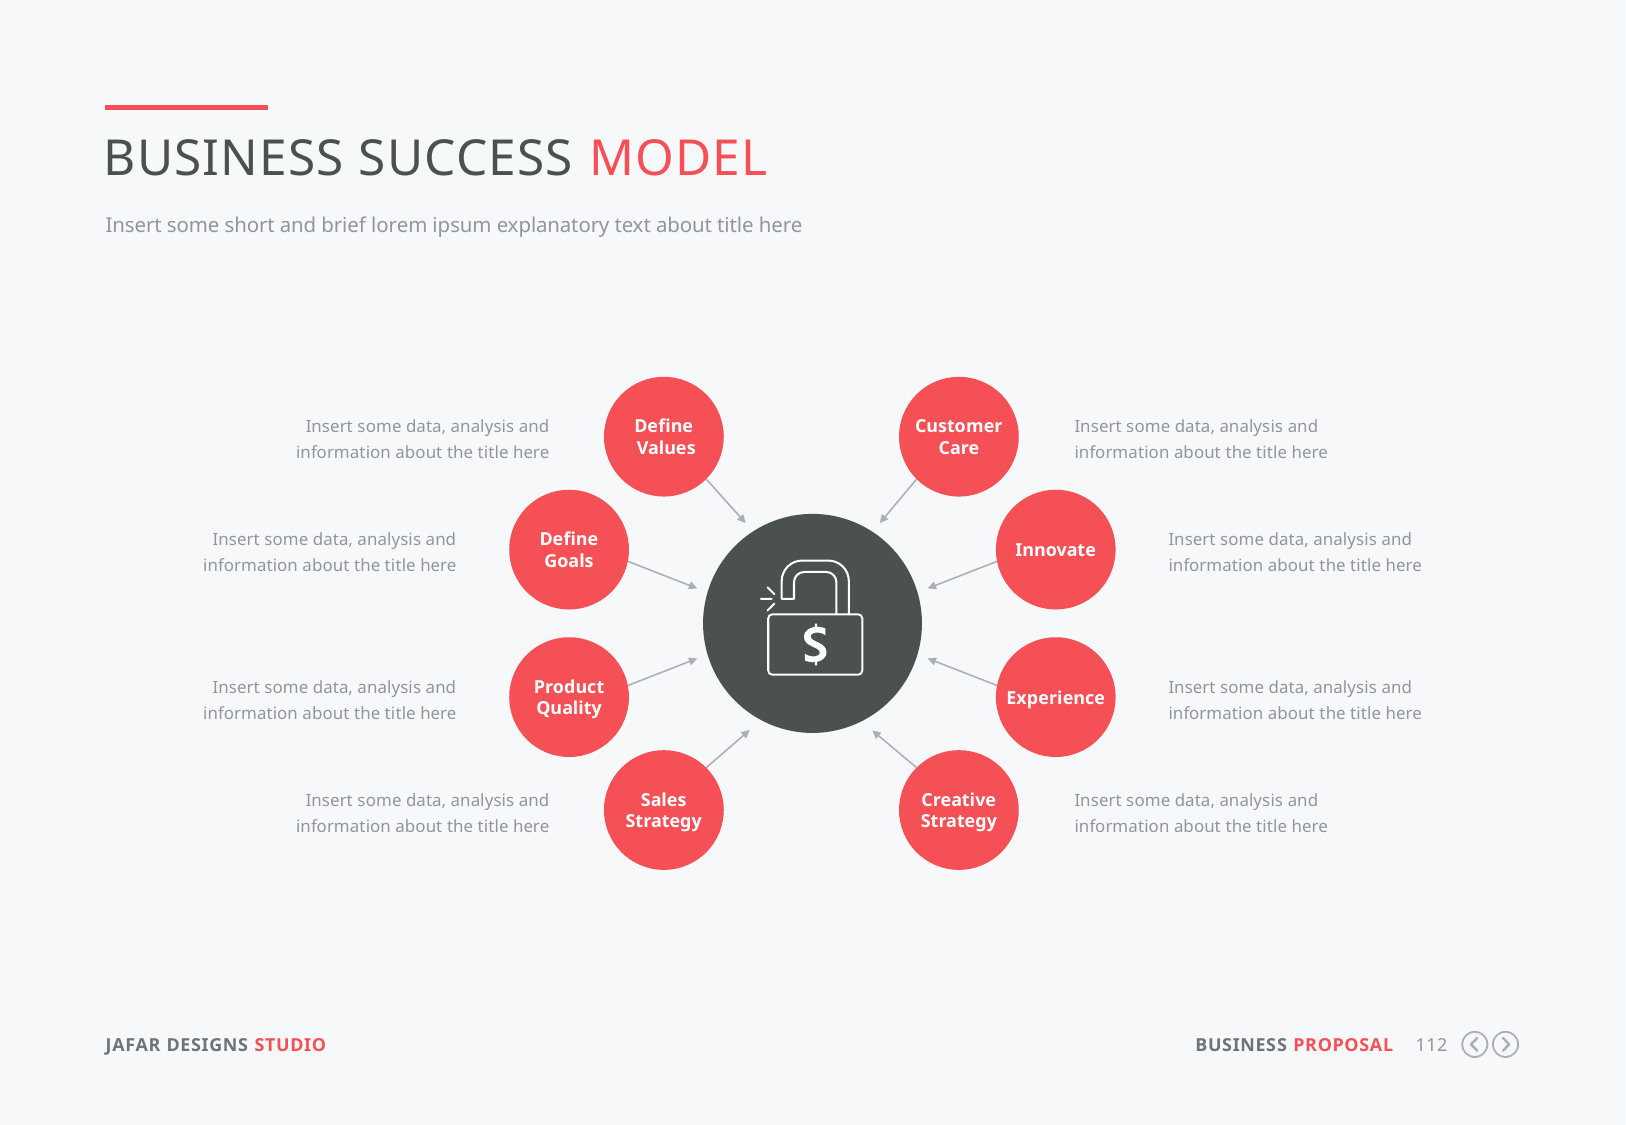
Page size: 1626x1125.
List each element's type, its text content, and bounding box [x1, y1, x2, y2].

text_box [706, 479, 746, 523]
text_box Creative Strategy [906, 788, 1012, 832]
text_box Insert some data, analysis and information about the title here [1168, 522, 1493, 576]
text_box Insert some data, analysis and information about the title here [132, 670, 457, 723]
text_box Experience [1002, 686, 1109, 708]
list Business Success Model [103, 125, 1518, 188]
text_box Insert some data, analysis and information about the title here [1074, 783, 1399, 837]
text_box Product Quality [516, 675, 623, 719]
text_box [766, 586, 776, 596]
text_box Define Goals [516, 527, 623, 572]
text_box [994, 636, 1117, 759]
text_box Innovate [1002, 538, 1109, 561]
text_box [508, 636, 631, 759]
text_box Insert some data, analysis and information about the title here [225, 409, 550, 462]
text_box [927, 561, 998, 589]
list Insert some short and brief lorem ipsum explanatory text about title here [105, 209, 1519, 241]
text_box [627, 658, 698, 686]
text_box [897, 375, 1020, 498]
text_box [703, 513, 922, 733]
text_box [706, 730, 750, 768]
text_box Insert some data, analysis and information about the title here [225, 783, 550, 837]
text_box Insert some data, analysis and information about the title here [1168, 670, 1493, 723]
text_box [627, 561, 698, 589]
text_box Sales Strategy [610, 788, 717, 832]
text_box [767, 559, 864, 676]
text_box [872, 730, 917, 768]
text_box [994, 488, 1117, 611]
text_box [508, 488, 631, 611]
text_box [897, 749, 1020, 871]
text_box Insert some data, analysis and information about the title here [132, 522, 457, 576]
text_box Customer Care [906, 414, 1012, 459]
text_box [602, 749, 725, 871]
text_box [879, 479, 917, 523]
text_box [602, 375, 725, 498]
text_box Define Values [610, 414, 717, 459]
text_box Insert some data, analysis and information about the title here [1074, 409, 1399, 462]
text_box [927, 658, 998, 686]
text_box [766, 602, 776, 612]
